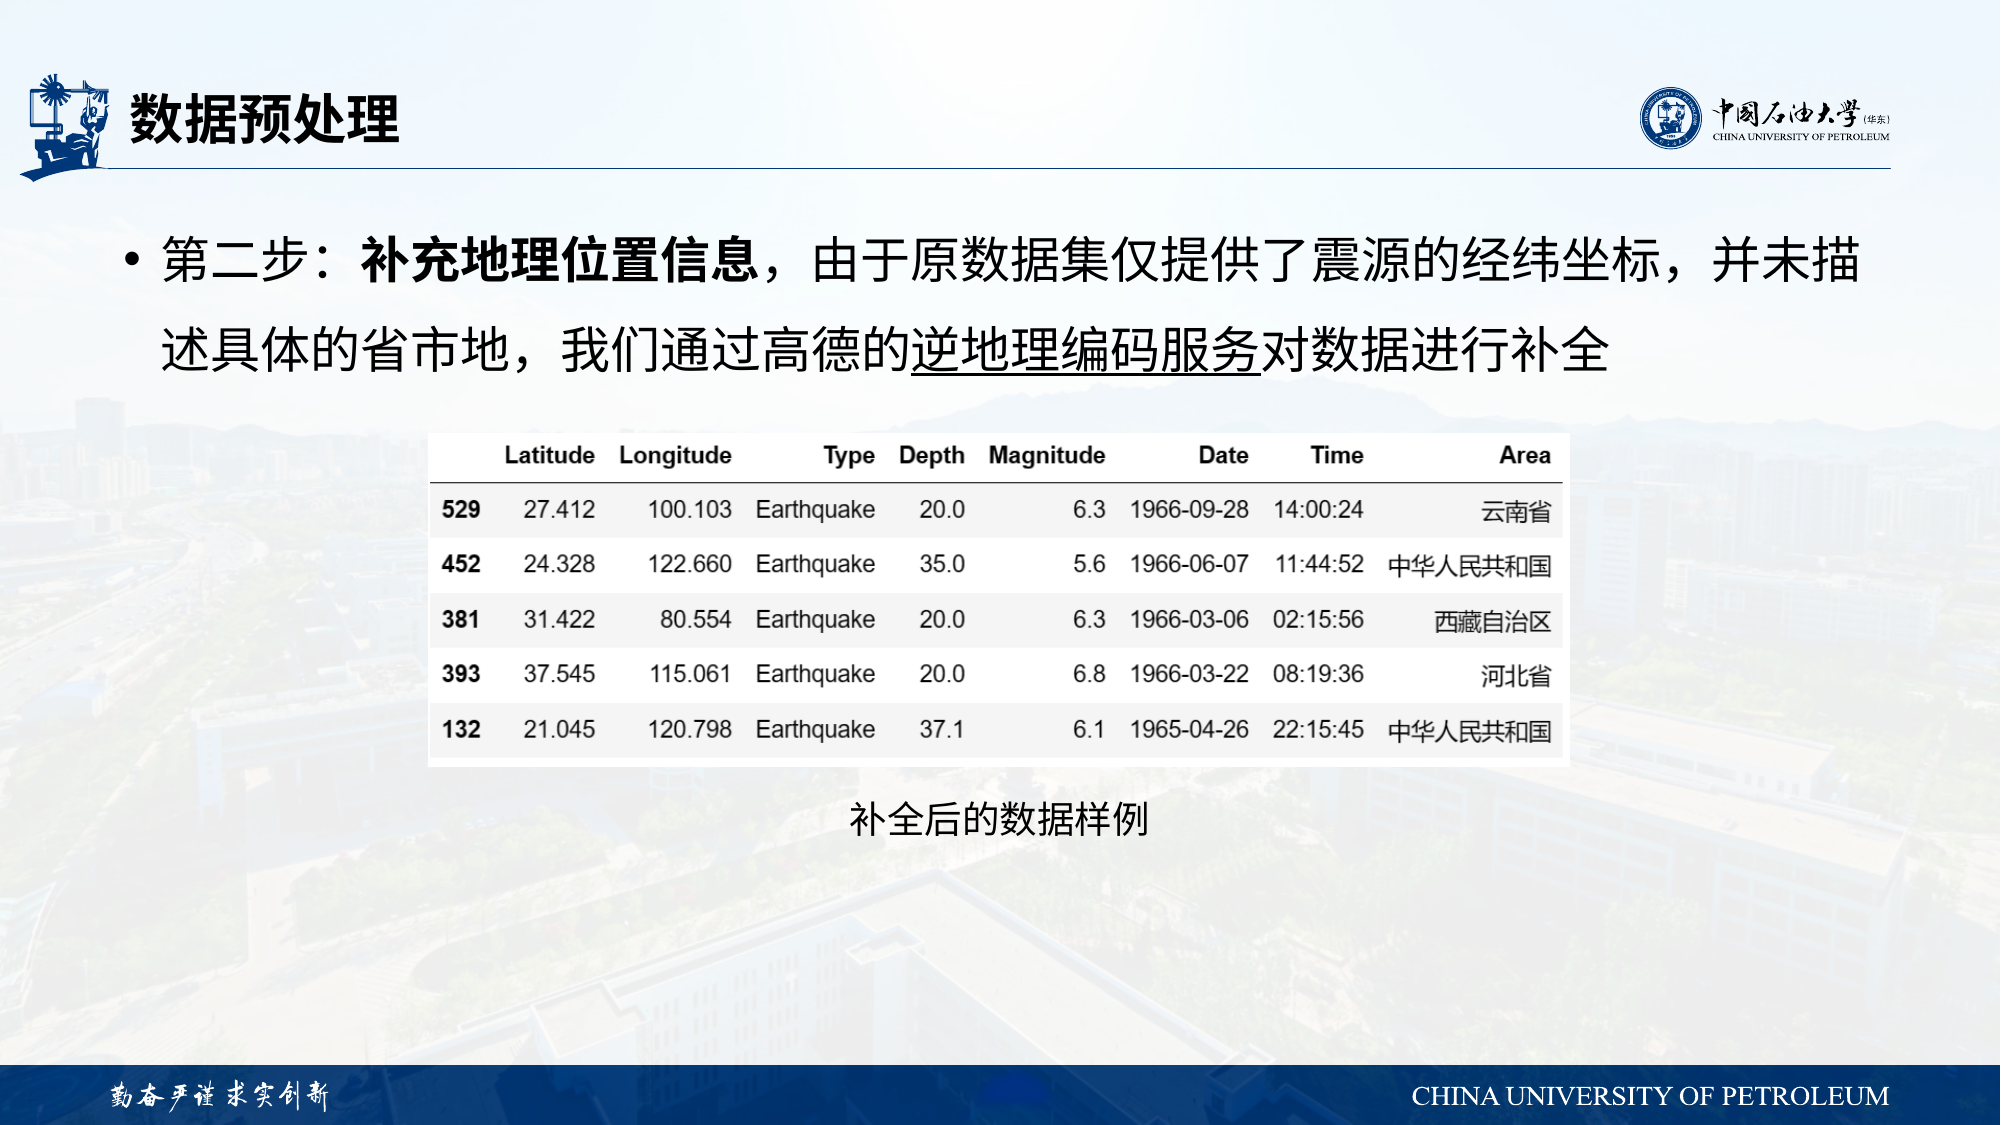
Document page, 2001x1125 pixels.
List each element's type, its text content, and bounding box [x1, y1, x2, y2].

text_box 补全后的数据样例 [710, 775, 1290, 849]
list 第二步：补充地理位置信息，由于原数据集仅提供了震源的经纬坐标，并未描述具体的省市地，我们通过高德的逆地理编码服务对数据进行补全 [108, 191, 1890, 969]
picture [428, 433, 1570, 767]
title 数据预处理 [129, 94, 1330, 151]
